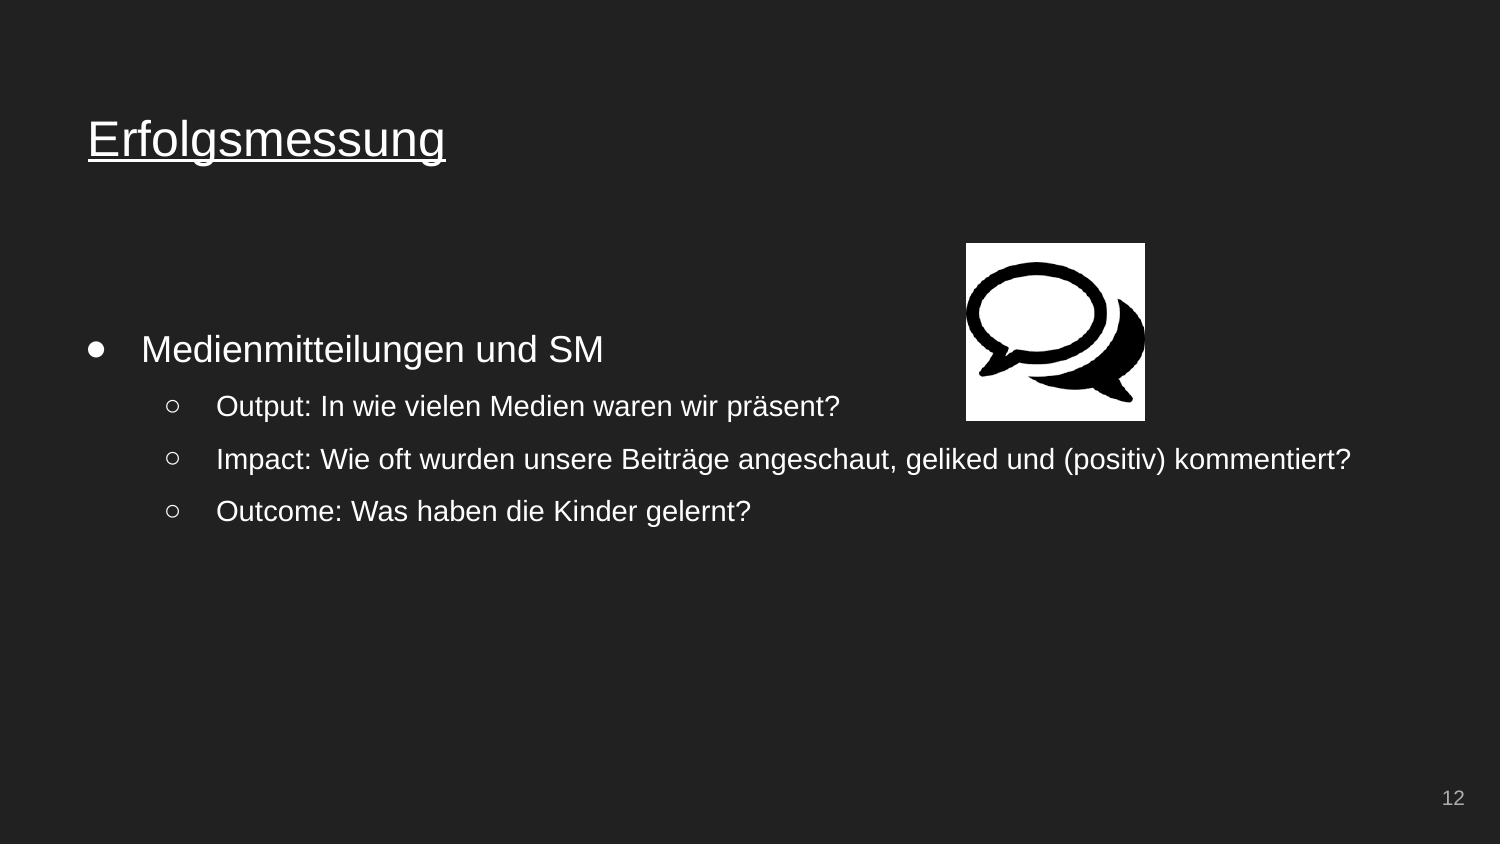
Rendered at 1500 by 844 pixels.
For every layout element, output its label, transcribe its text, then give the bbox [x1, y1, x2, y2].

slide_number 12 [1389, 764, 1480, 830]
picture [966, 242, 1145, 421]
text_box Erfolgsmessung [72, 81, 1390, 217]
list Medienmitteilungen und SM Output: In wie vielen Medien waren wir präsent? Impact: Wie oft wurden unsere Beiträge angeschaut, geliked und (positiv) kommentiert? Outcome: Was haben die Kinder gelernt? [51, 209, 1449, 588]
